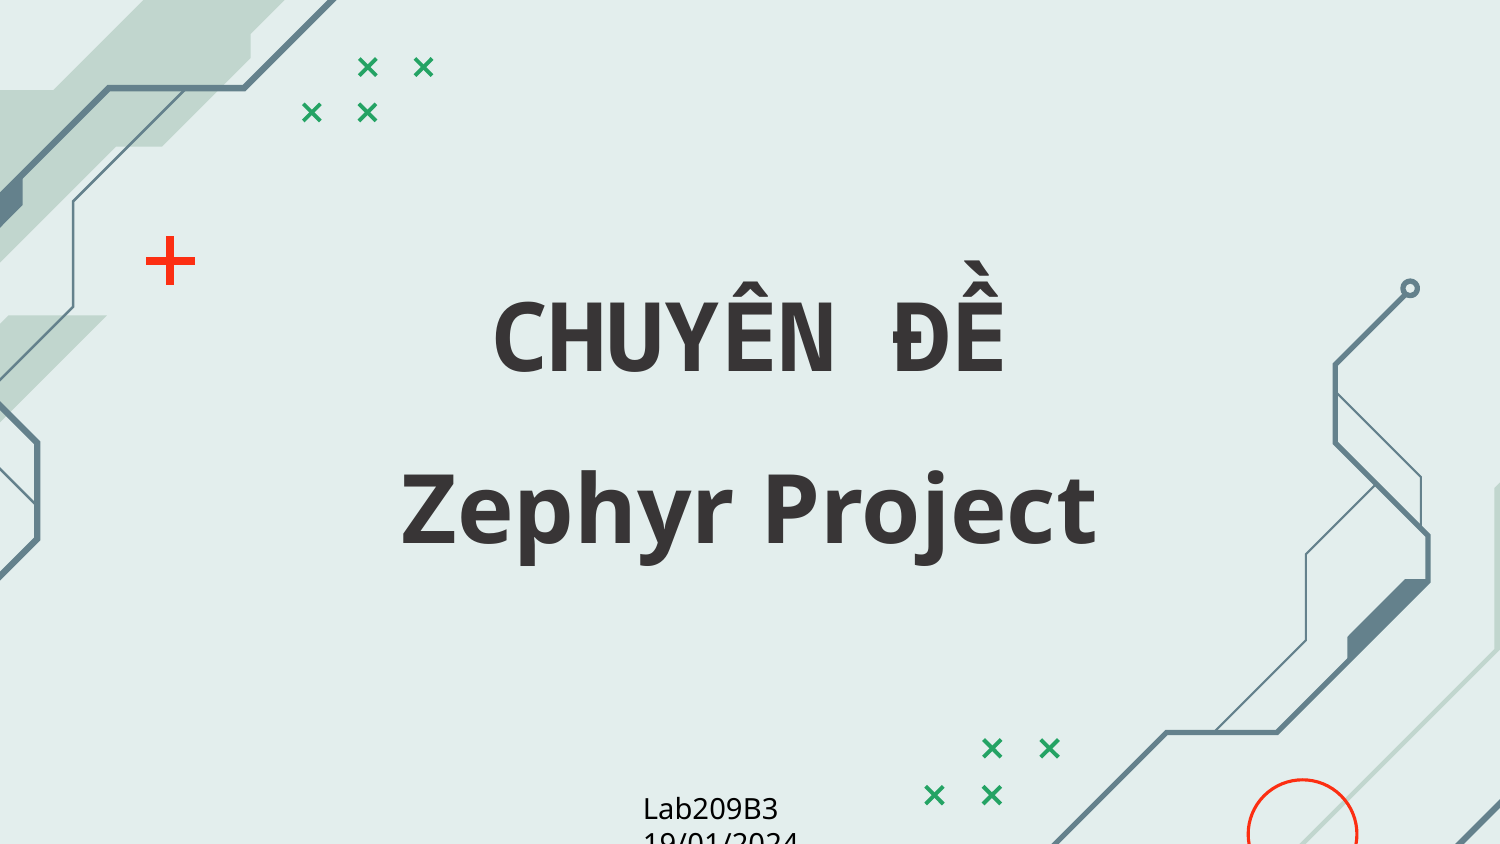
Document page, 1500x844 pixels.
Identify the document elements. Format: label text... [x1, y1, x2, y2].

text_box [145, 236, 196, 286]
text_box Lab209B3 19/01/2024 [628, 782, 872, 844]
title CHUYÊN ĐỀ Zephyr Project [212, 213, 1288, 567]
